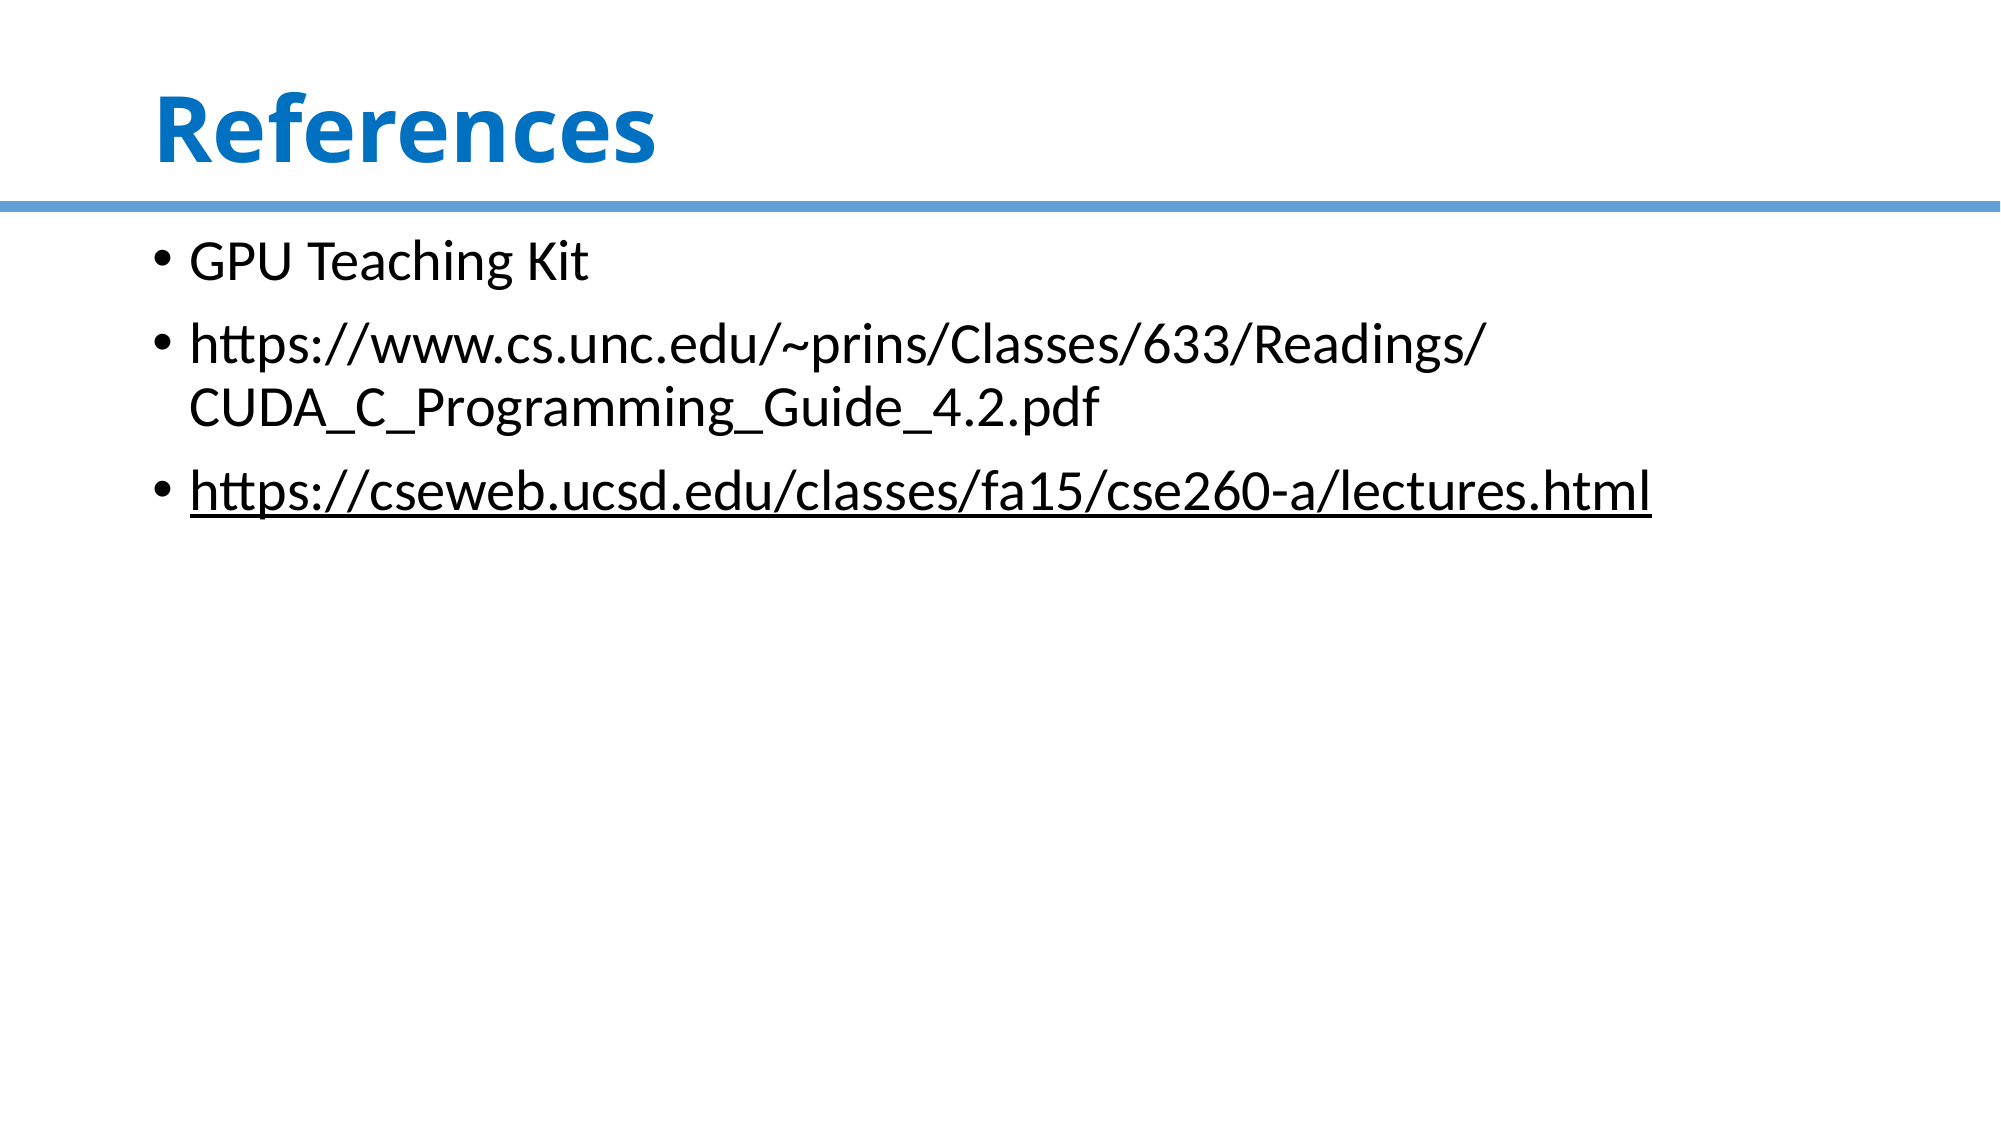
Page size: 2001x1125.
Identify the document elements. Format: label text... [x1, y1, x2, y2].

title References [137, 59, 1863, 207]
list GPU Teaching Kit https://www.cs.unc.edu/~prins/Classes/633/Readings/CUDA_C_Programming_Guide_4.2.pdf https://cseweb.ucsd.edu/classes/fa15/cse260-a/lectures.html [137, 222, 1863, 1014]
